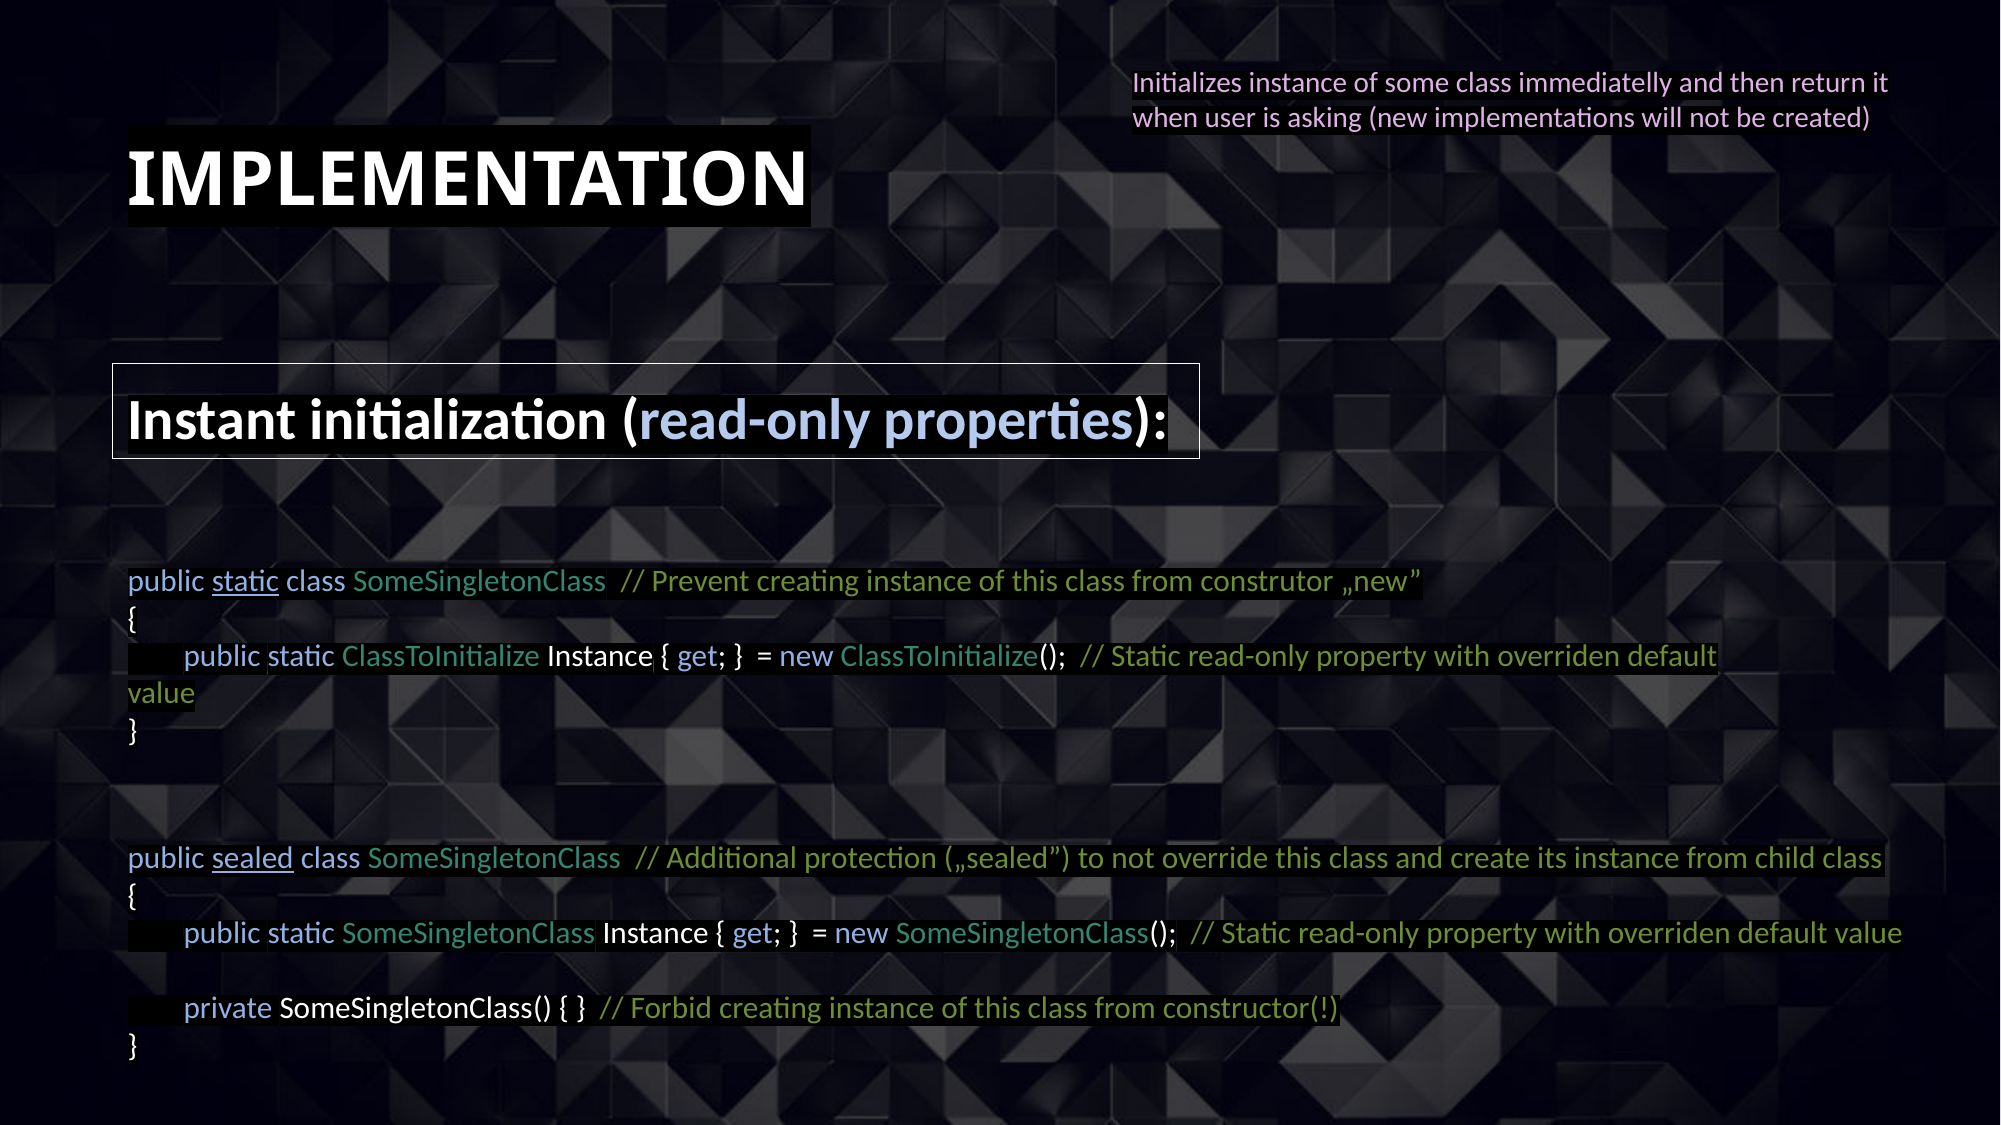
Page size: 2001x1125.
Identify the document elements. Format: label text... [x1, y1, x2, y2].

picture [0, 0, 2001, 1125]
list public static class SomeSingletonClass // Prevent creating instance of this class from construtor „new” { public static ClassToInitialize Instance { get; } = new ClassToInitialize(); // Static read-only property with overriden default value } [112, 552, 1808, 718]
text_box Initializes instance of some class immediatelly and then return it when user is asking (new implementations will not be created) [1117, 55, 1974, 141]
list Instant initialization (read-only properties): [112, 363, 1200, 459]
title Implementation [112, 56, 1775, 295]
text_box public sealed class SomeSingletonClass // Additional protection („sealed”) to not override this class and create its instance from child class { public static SomeSingletonClass Instance { get; } = new SomeSingletonClass(); // Static read-only property with overriden default value private SomeSingletonClass() { } // Forbid creating instance of this class from constructor(!) } [112, 830, 1974, 1069]
